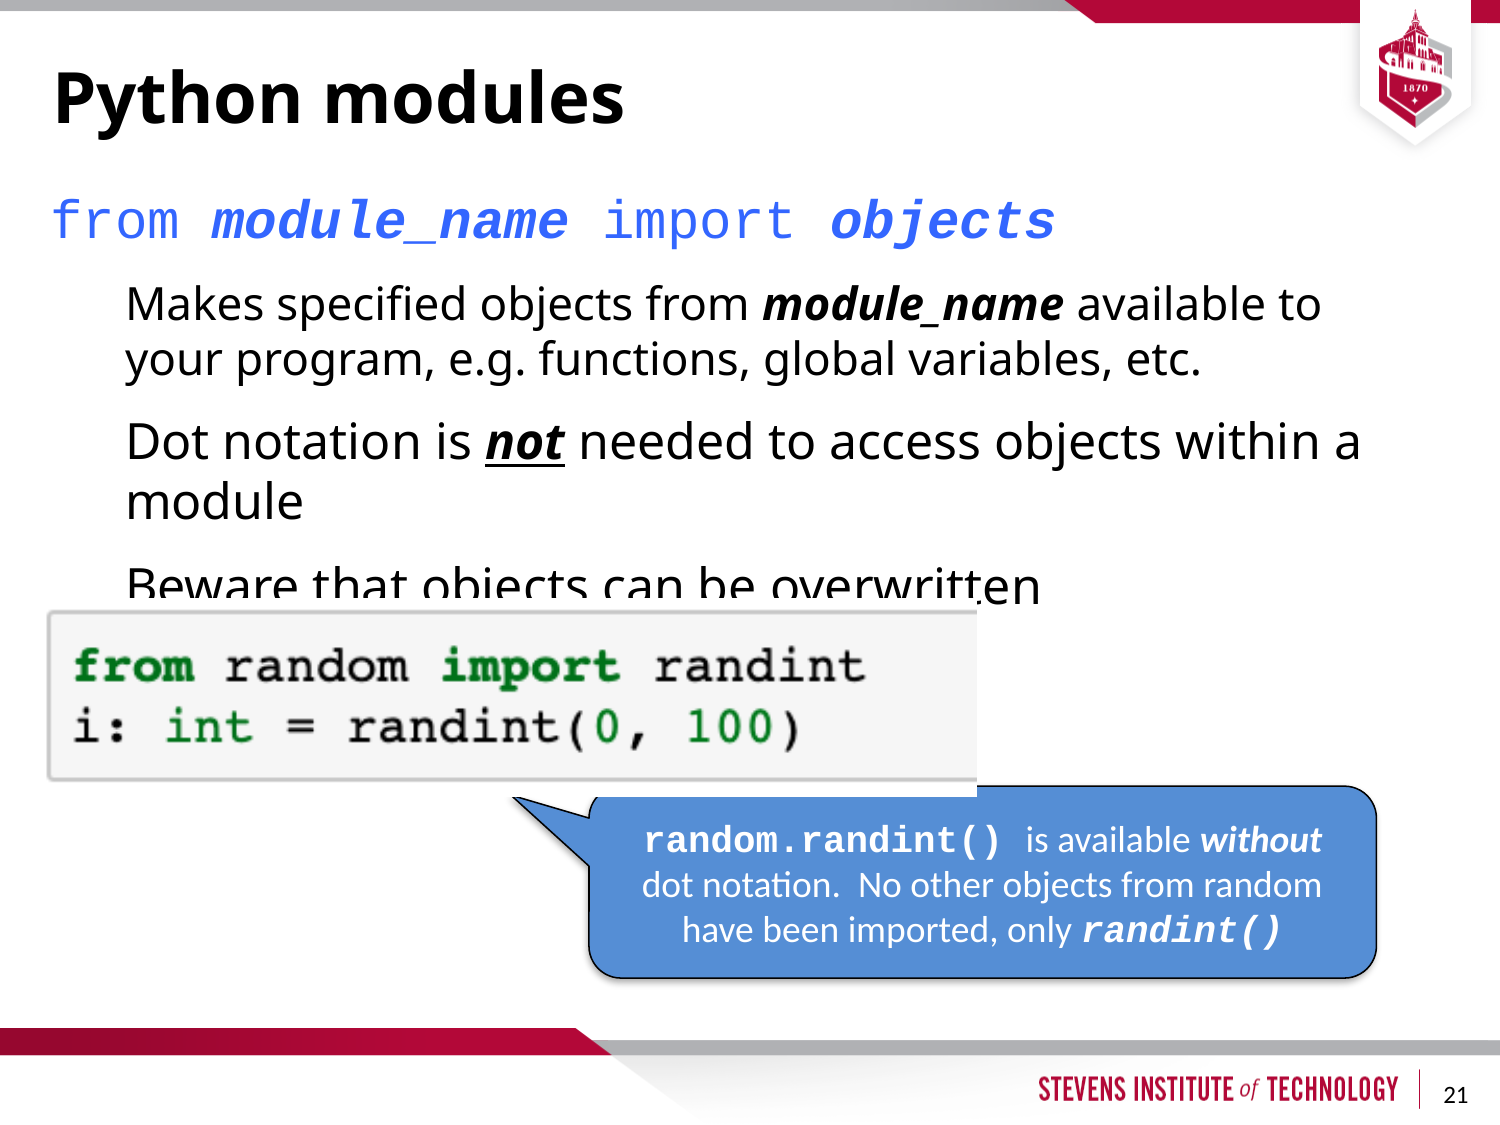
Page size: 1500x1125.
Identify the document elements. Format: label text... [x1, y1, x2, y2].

picture [0, 1028, 1500, 1125]
picture [0, 0, 1500, 160]
picture [41, 598, 977, 797]
title Python modules [37, 45, 1338, 150]
text_box random.randint() is available without dot notation. No other objects from random have been imported, only randint() [520, 785, 1378, 979]
list from module_name import objects Makes specified objects from module_name available to your program, e.g. functions, global variables, etc. Dot notation is not needed to access objects within a module Beware that objects can be overwritten [35, 177, 1423, 918]
slide_number 21 [1428, 1071, 1490, 1108]
